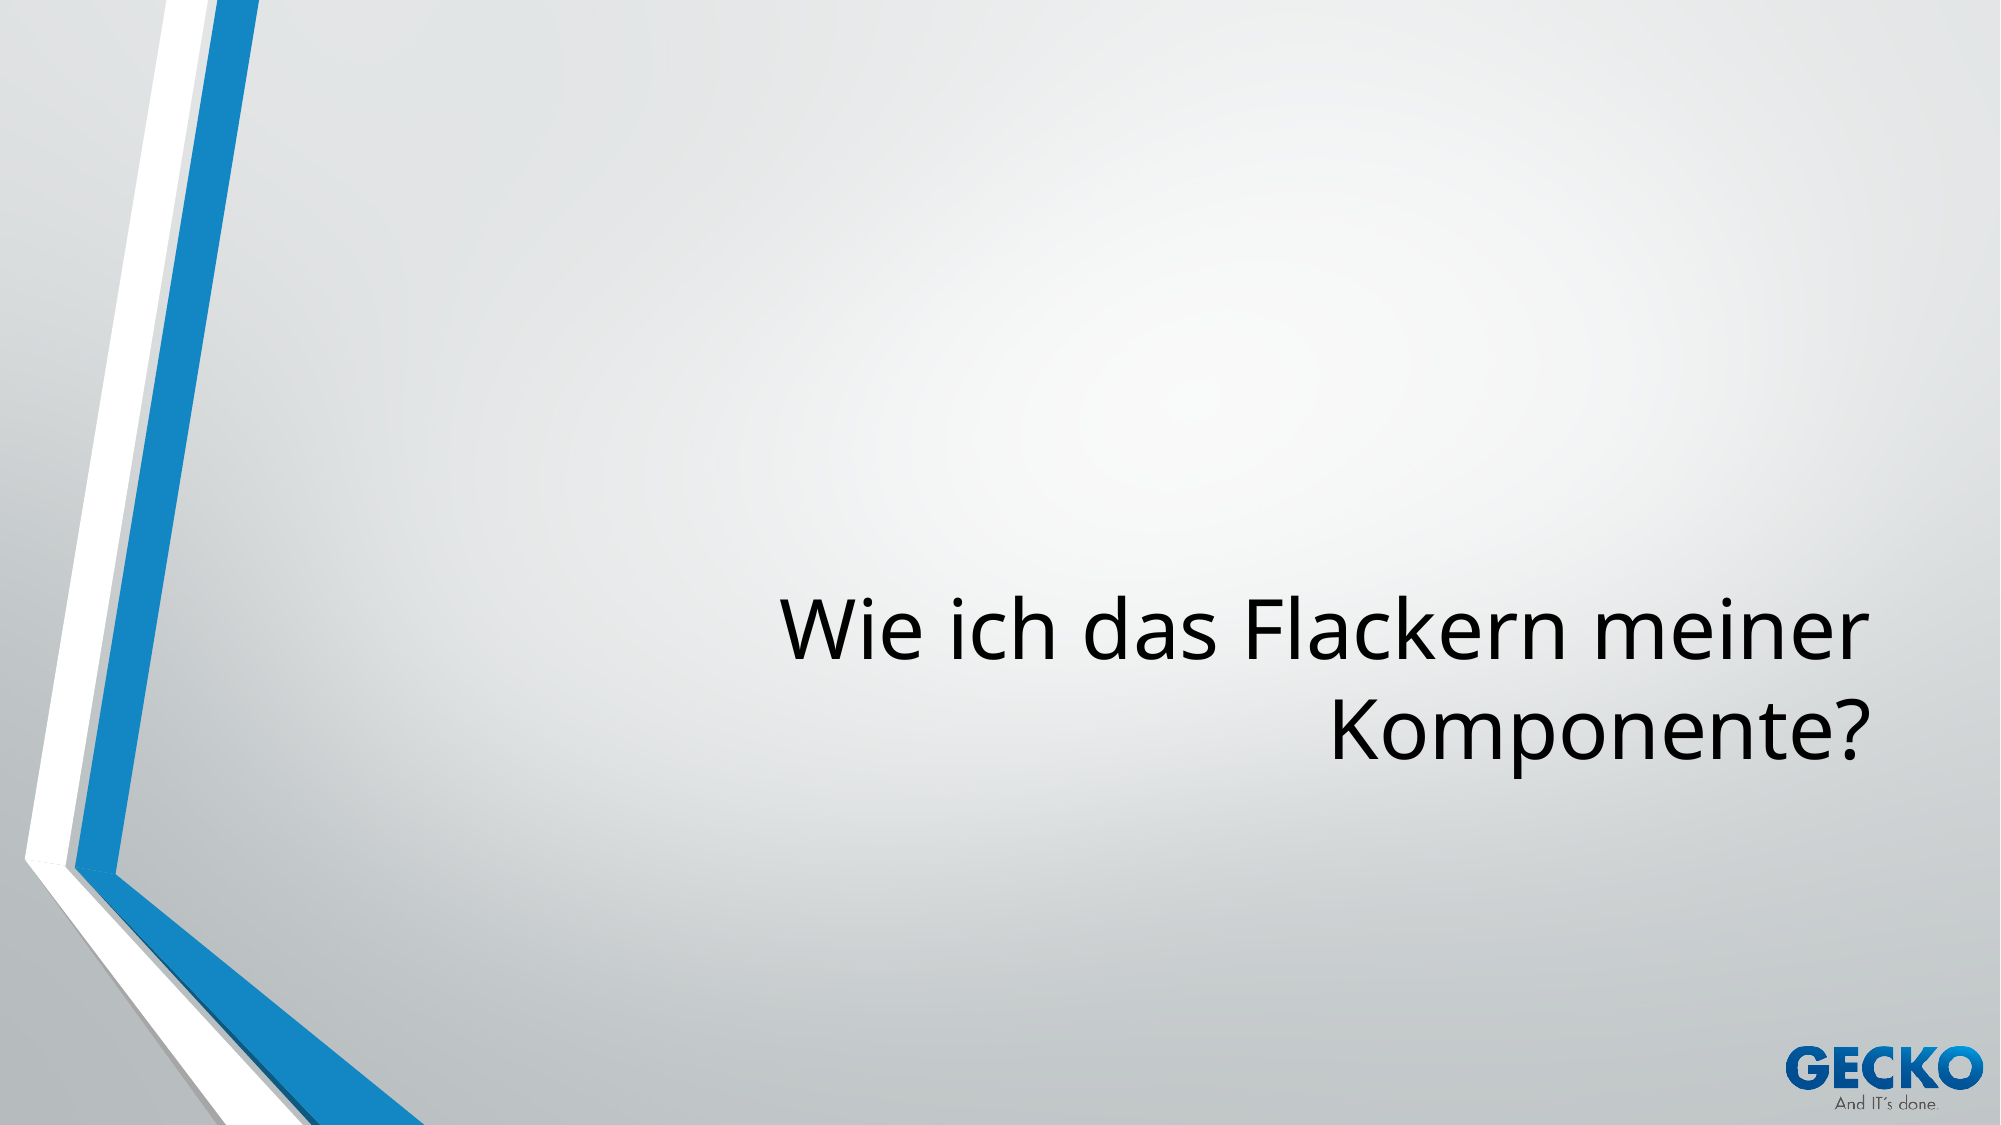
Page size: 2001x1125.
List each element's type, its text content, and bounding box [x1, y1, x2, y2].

picture [1768, 1031, 2000, 1124]
title Wie ich das Flackern meiner Komponente? [361, 437, 1887, 784]
